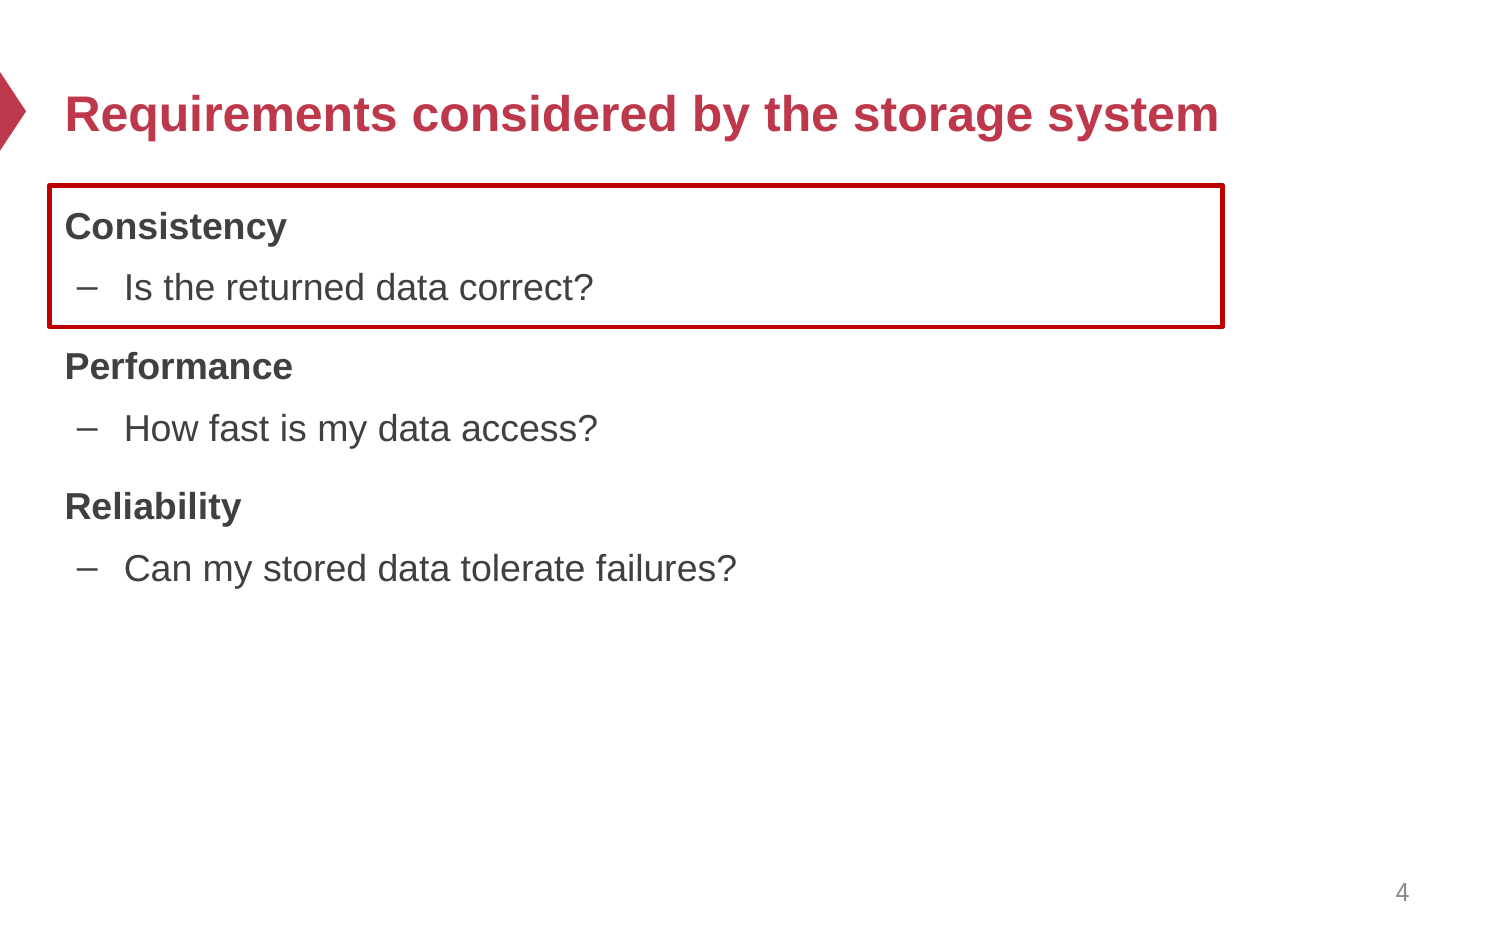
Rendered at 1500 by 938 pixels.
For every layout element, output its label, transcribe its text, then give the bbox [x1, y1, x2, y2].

text_box [49, 184, 1223, 328]
list Consistency Is the returned data correct? Performance How fast is my data access? Reliability Can my stored data tolerate failures? [49, 185, 1400, 804]
slide_number 4 [1074, 868, 1425, 919]
title Requirements considered by the storage system [49, 37, 1400, 185]
